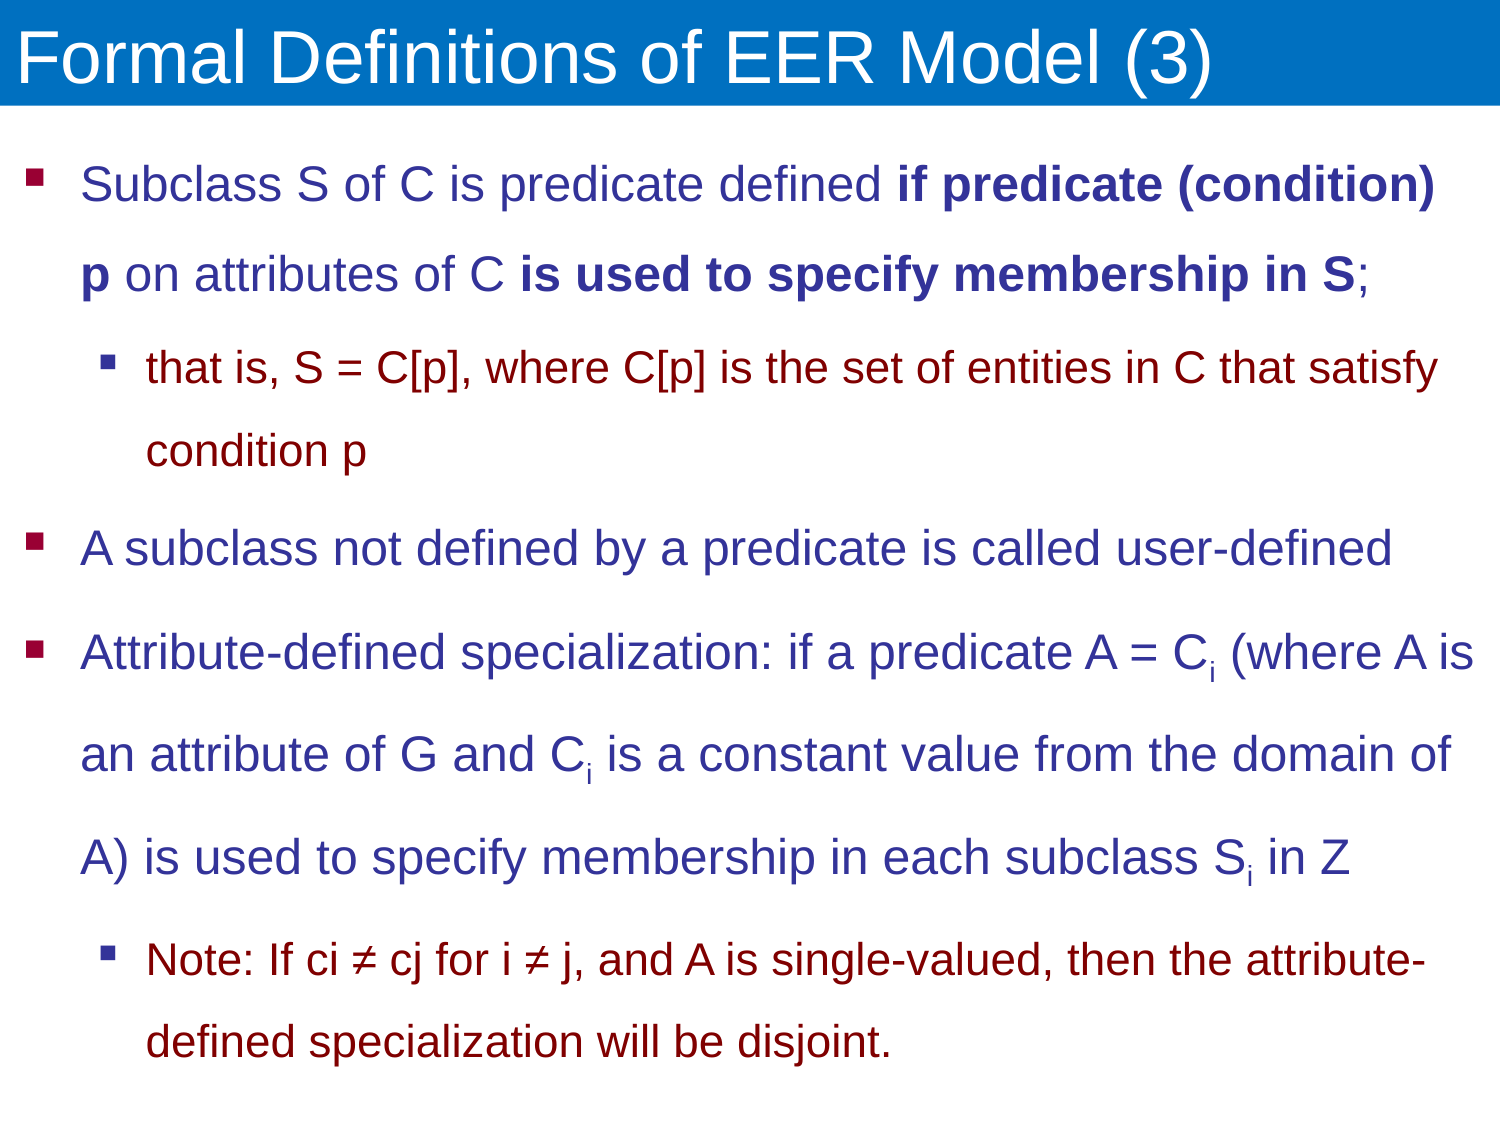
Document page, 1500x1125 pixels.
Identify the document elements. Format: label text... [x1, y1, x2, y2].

title Formal Definitions of EER Model (3) [0, 0, 1500, 106]
list Subclass S of C is predicate defined if predicate (condition) p on attributes of C is used to specify membership in S; that is, S = C[p], where C[p] is the set of entities in C that satisfy condition p A subclass not defined by a predicate is called user-defined Attribute-defined specialization: if a predicate A = Ci (where A is an attribute of G and Ci is a constant value from the domain of A) is used to specify membership in each subclass Si in Z Note: If ci ≠ cj for i ≠ j, and A is single-valued, then the attribute-defined specialization will be disjoint. [8, 113, 1492, 1113]
